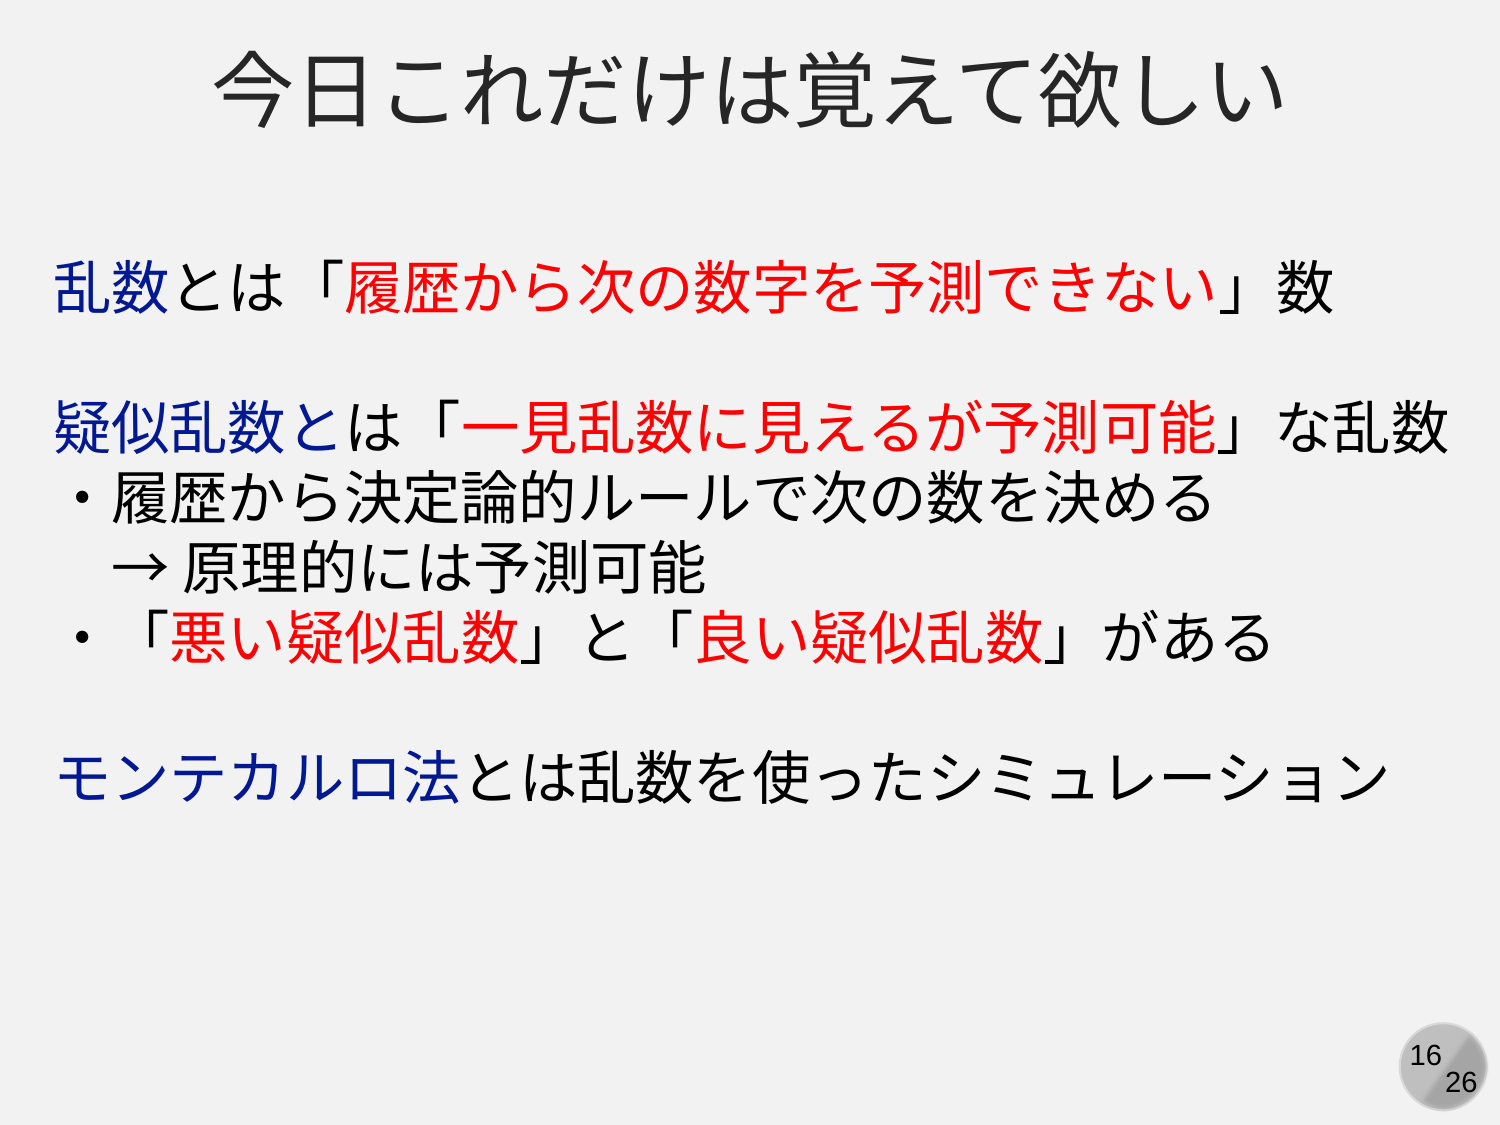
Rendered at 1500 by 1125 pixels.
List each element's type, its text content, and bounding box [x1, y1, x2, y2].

text_box 乱数とは「履歴から次の数字を予測できない」数 疑似乱数とは「一見乱数に見えるが予測可能」な乱数 ・履歴から決定論的ルールで次の数を決める → 原理的には予測可能 ・「悪い疑似乱数」と「良い疑似乱数」がある モンテカルロ法とは乱数を使ったシミュレーション [38, 243, 1465, 819]
list 今日これだけは覚えて欲しい [0, 31, 1500, 155]
